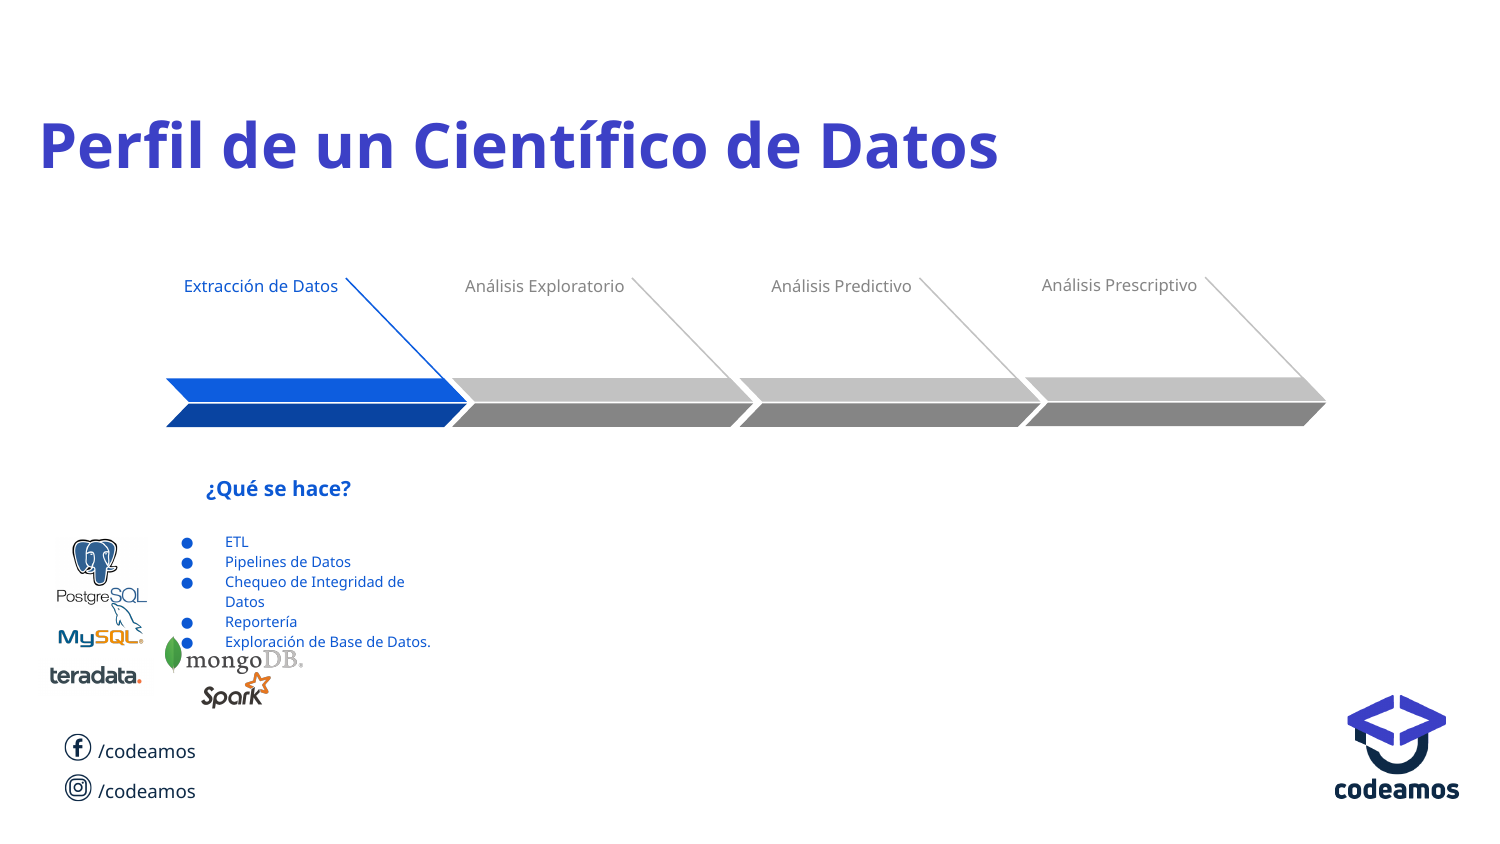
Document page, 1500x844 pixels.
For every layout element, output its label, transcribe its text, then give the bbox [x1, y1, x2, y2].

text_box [754, 257, 1041, 428]
picture [36, 537, 320, 738]
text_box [427, 257, 754, 428]
picture [1315, 660, 1479, 832]
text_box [1041, 257, 1327, 427]
picture [58, 726, 132, 803]
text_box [165, 257, 468, 637]
title Perfil de un Científico de Datos [23, 47, 1206, 196]
